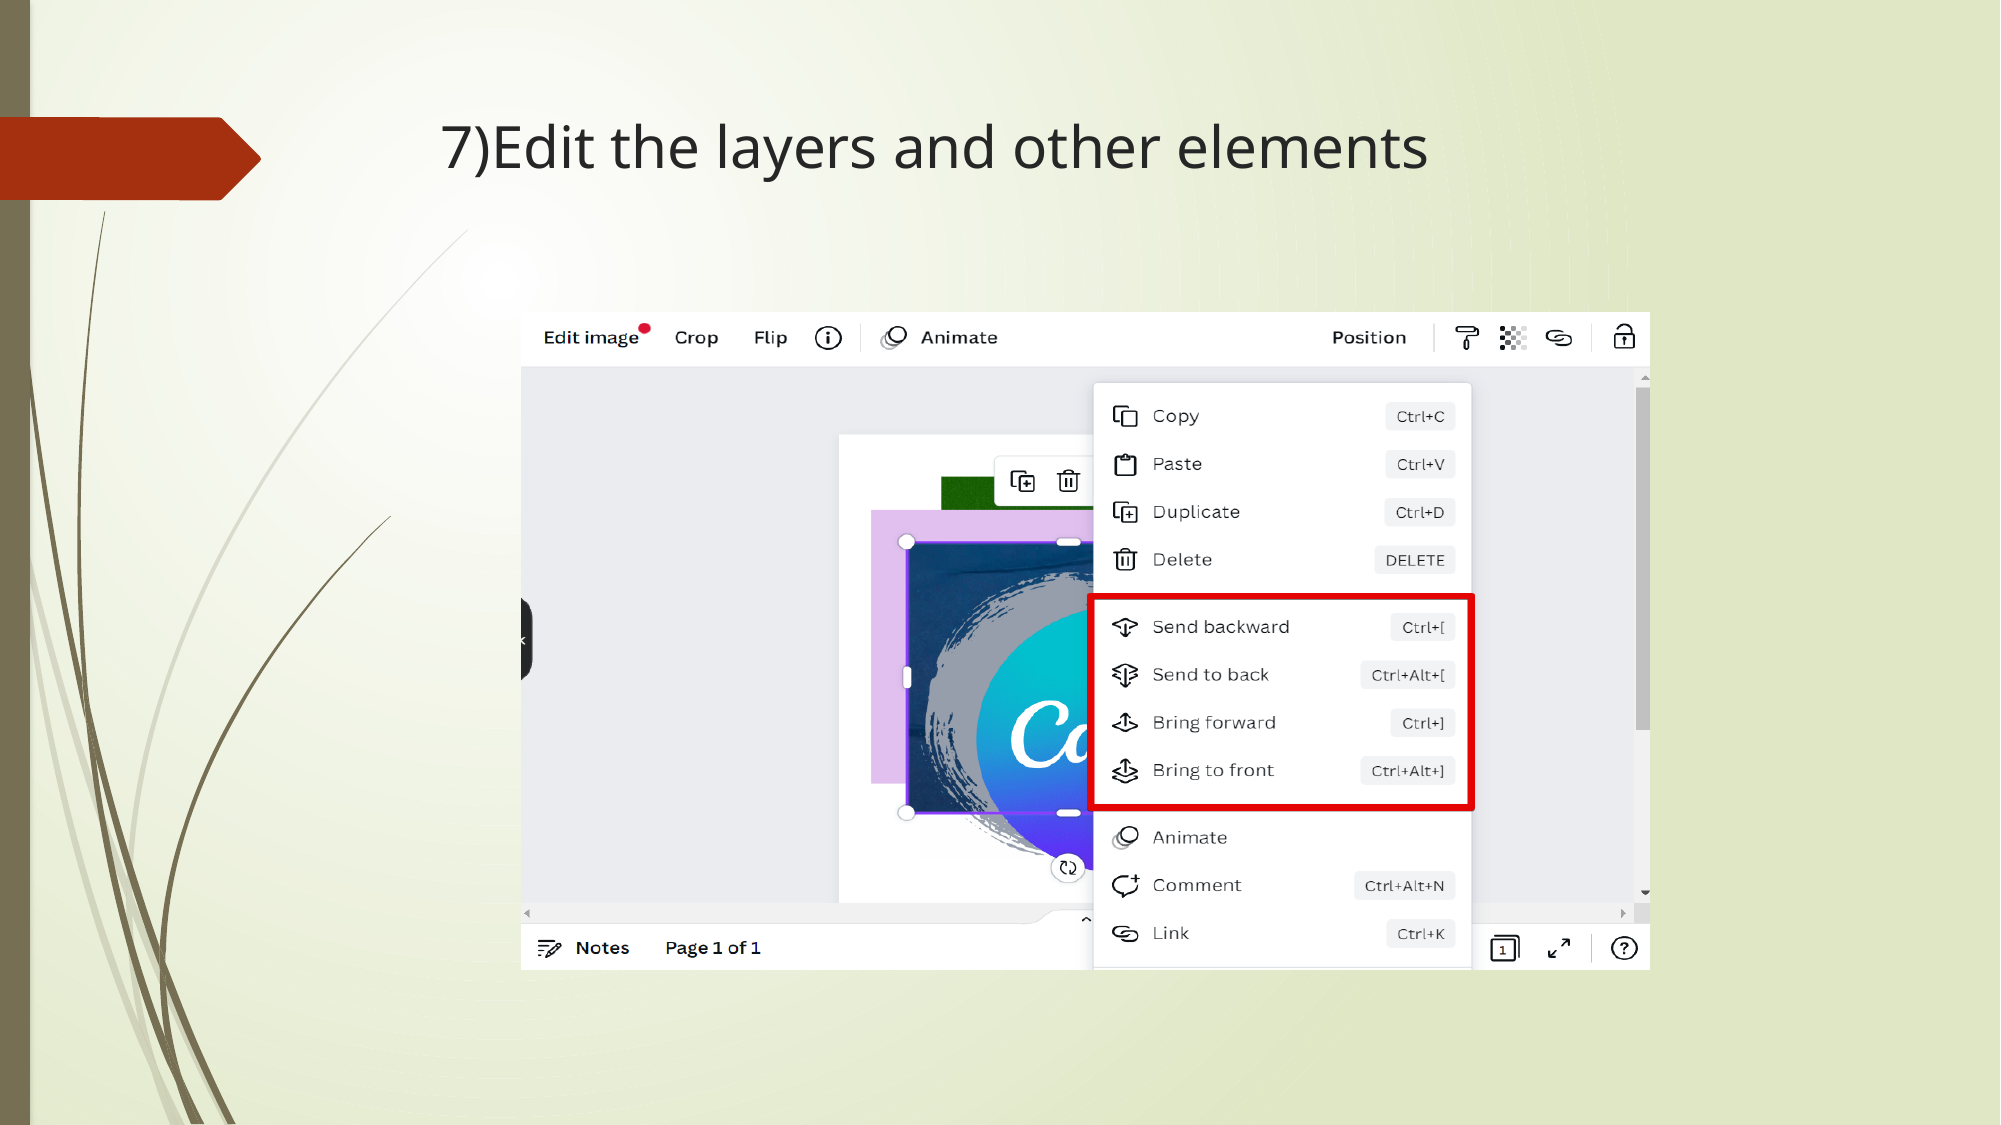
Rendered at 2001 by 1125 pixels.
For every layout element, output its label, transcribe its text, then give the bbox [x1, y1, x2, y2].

title 7)Edit the layers and other elements [425, 102, 1888, 313]
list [521, 312, 1651, 970]
